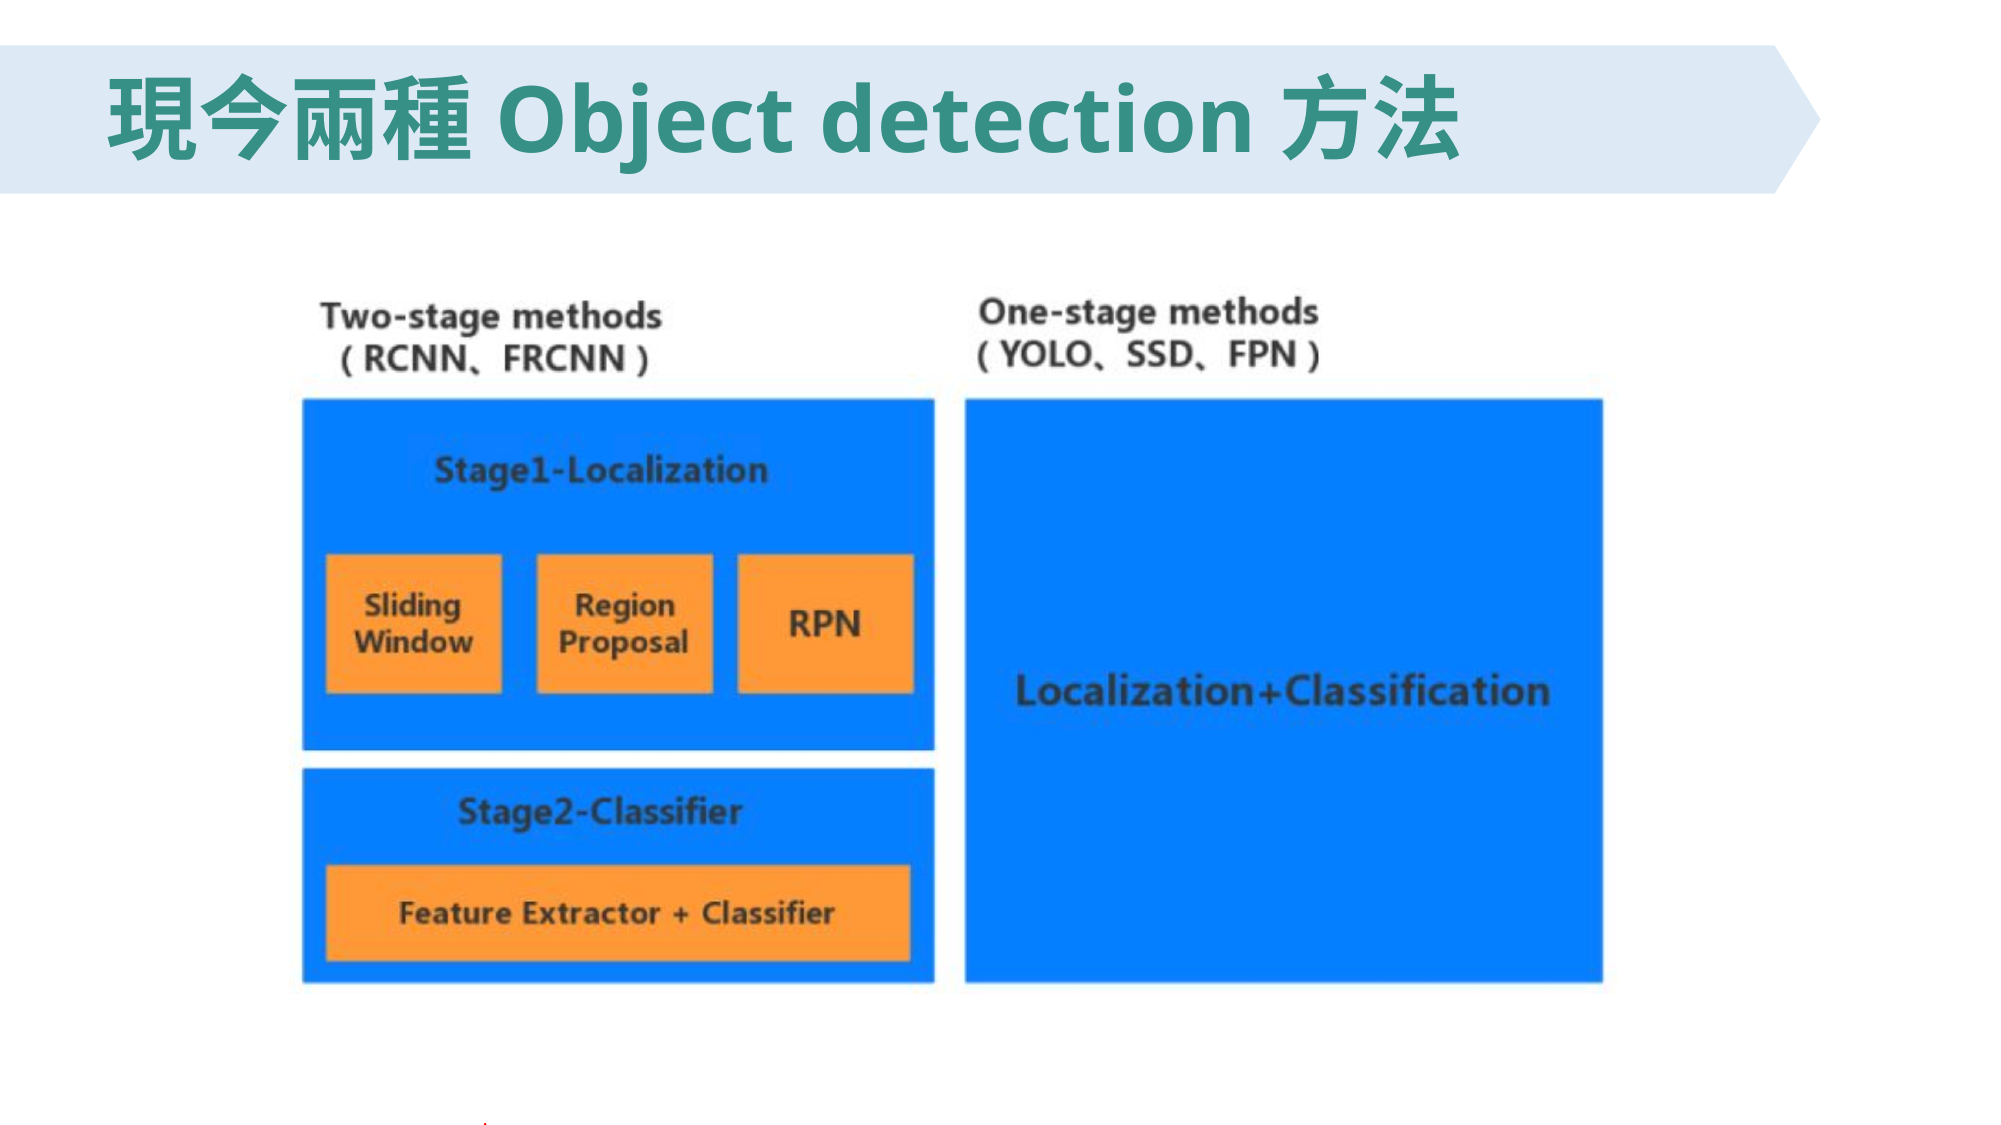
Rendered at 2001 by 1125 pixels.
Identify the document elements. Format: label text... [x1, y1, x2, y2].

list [275, 270, 1620, 1125]
title 現今兩種Object detection方法 [91, 59, 1756, 187]
